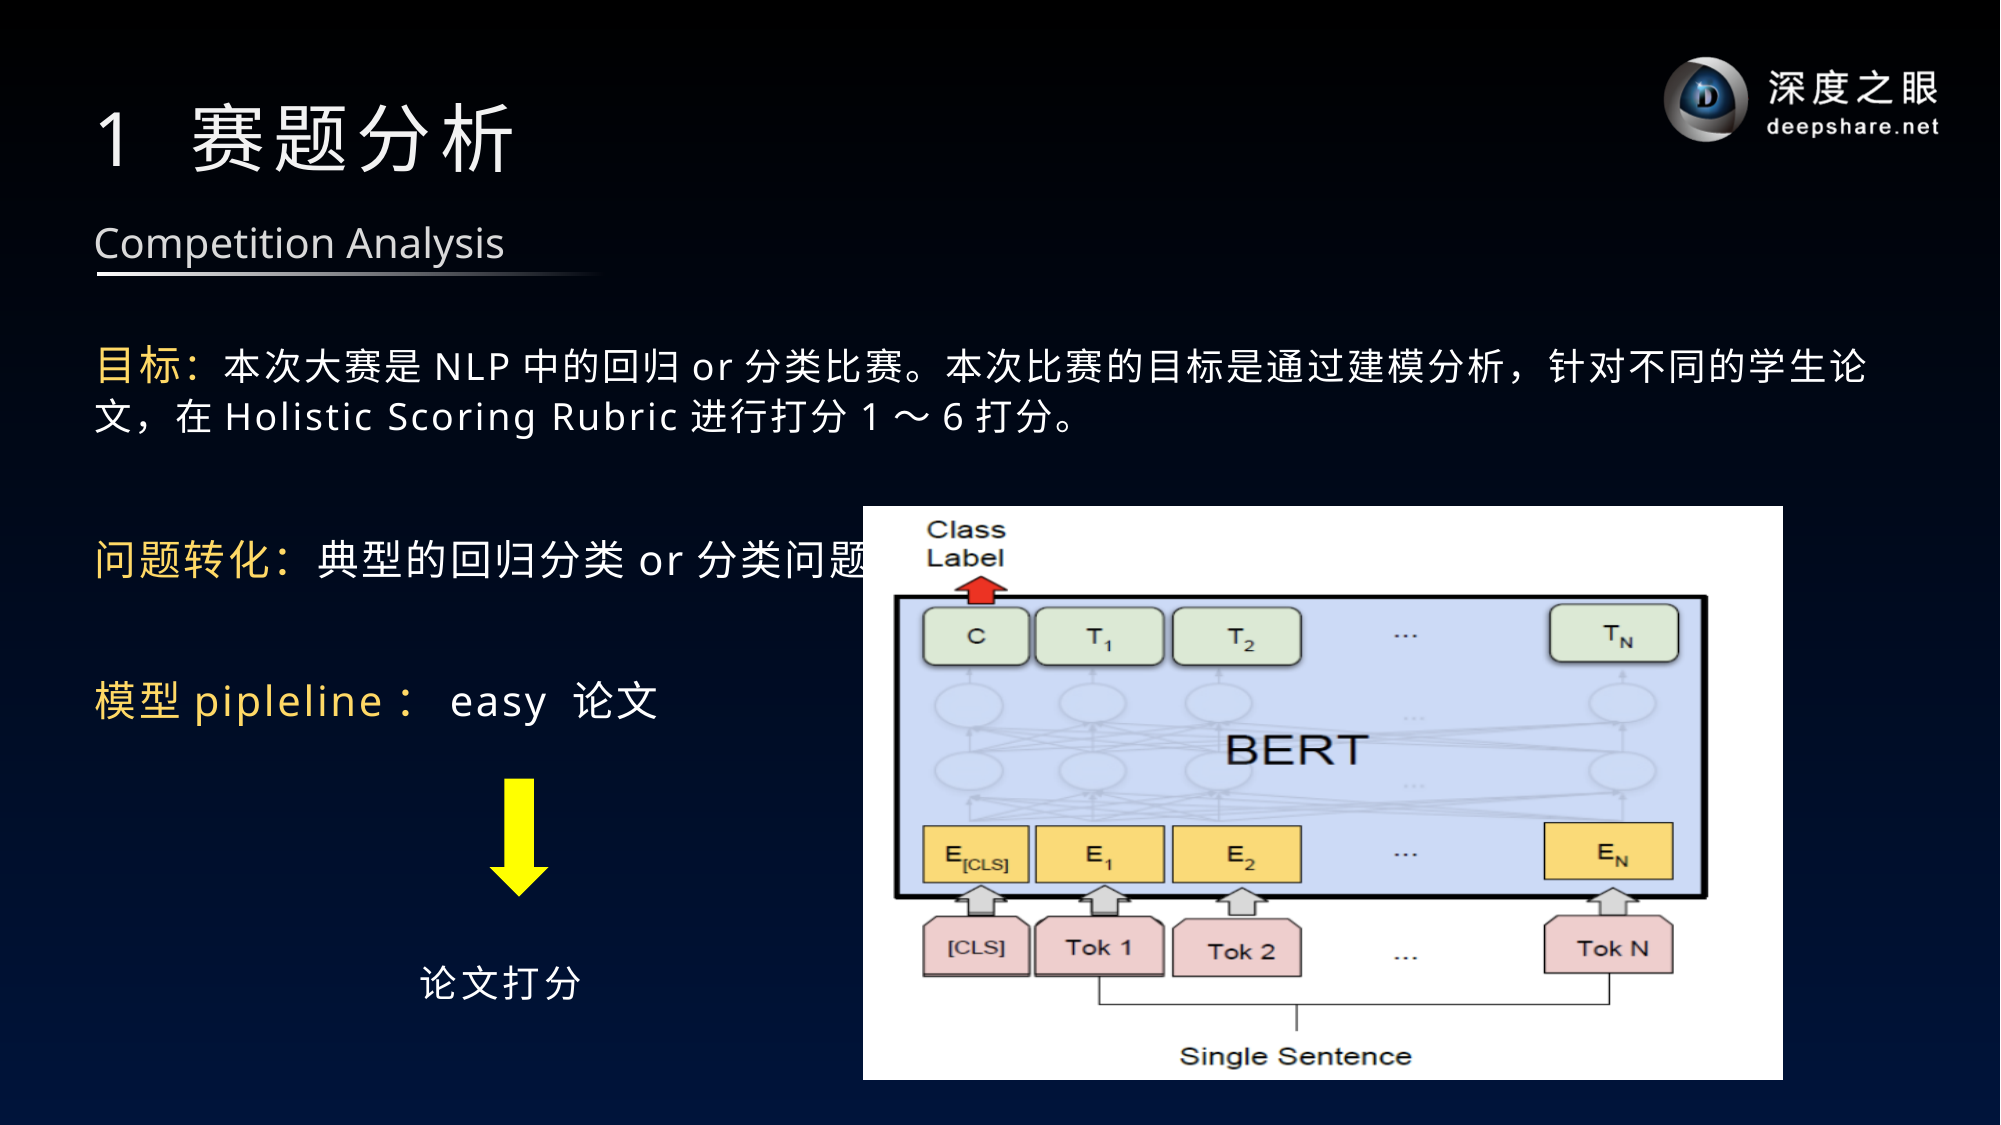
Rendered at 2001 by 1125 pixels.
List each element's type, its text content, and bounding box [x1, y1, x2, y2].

title 1 赛题分析 [78, 94, 1192, 192]
picture [1644, 37, 1945, 163]
text_box [487, 777, 552, 899]
text_box 论文打分 [404, 952, 634, 1013]
picture [862, 506, 1783, 1080]
subtitle Competition Analysis [78, 209, 813, 270]
list 目标：本次大赛是NLP中的回归or分类比赛。本次比赛的目标是通过建模分析，针对不同的学生论文，在Holistic Scoring Rubric进行打分1～6打分。 问题转化：典型的回归分类or分类问题 模型pipleline：easy 论文 [80, 325, 1923, 897]
